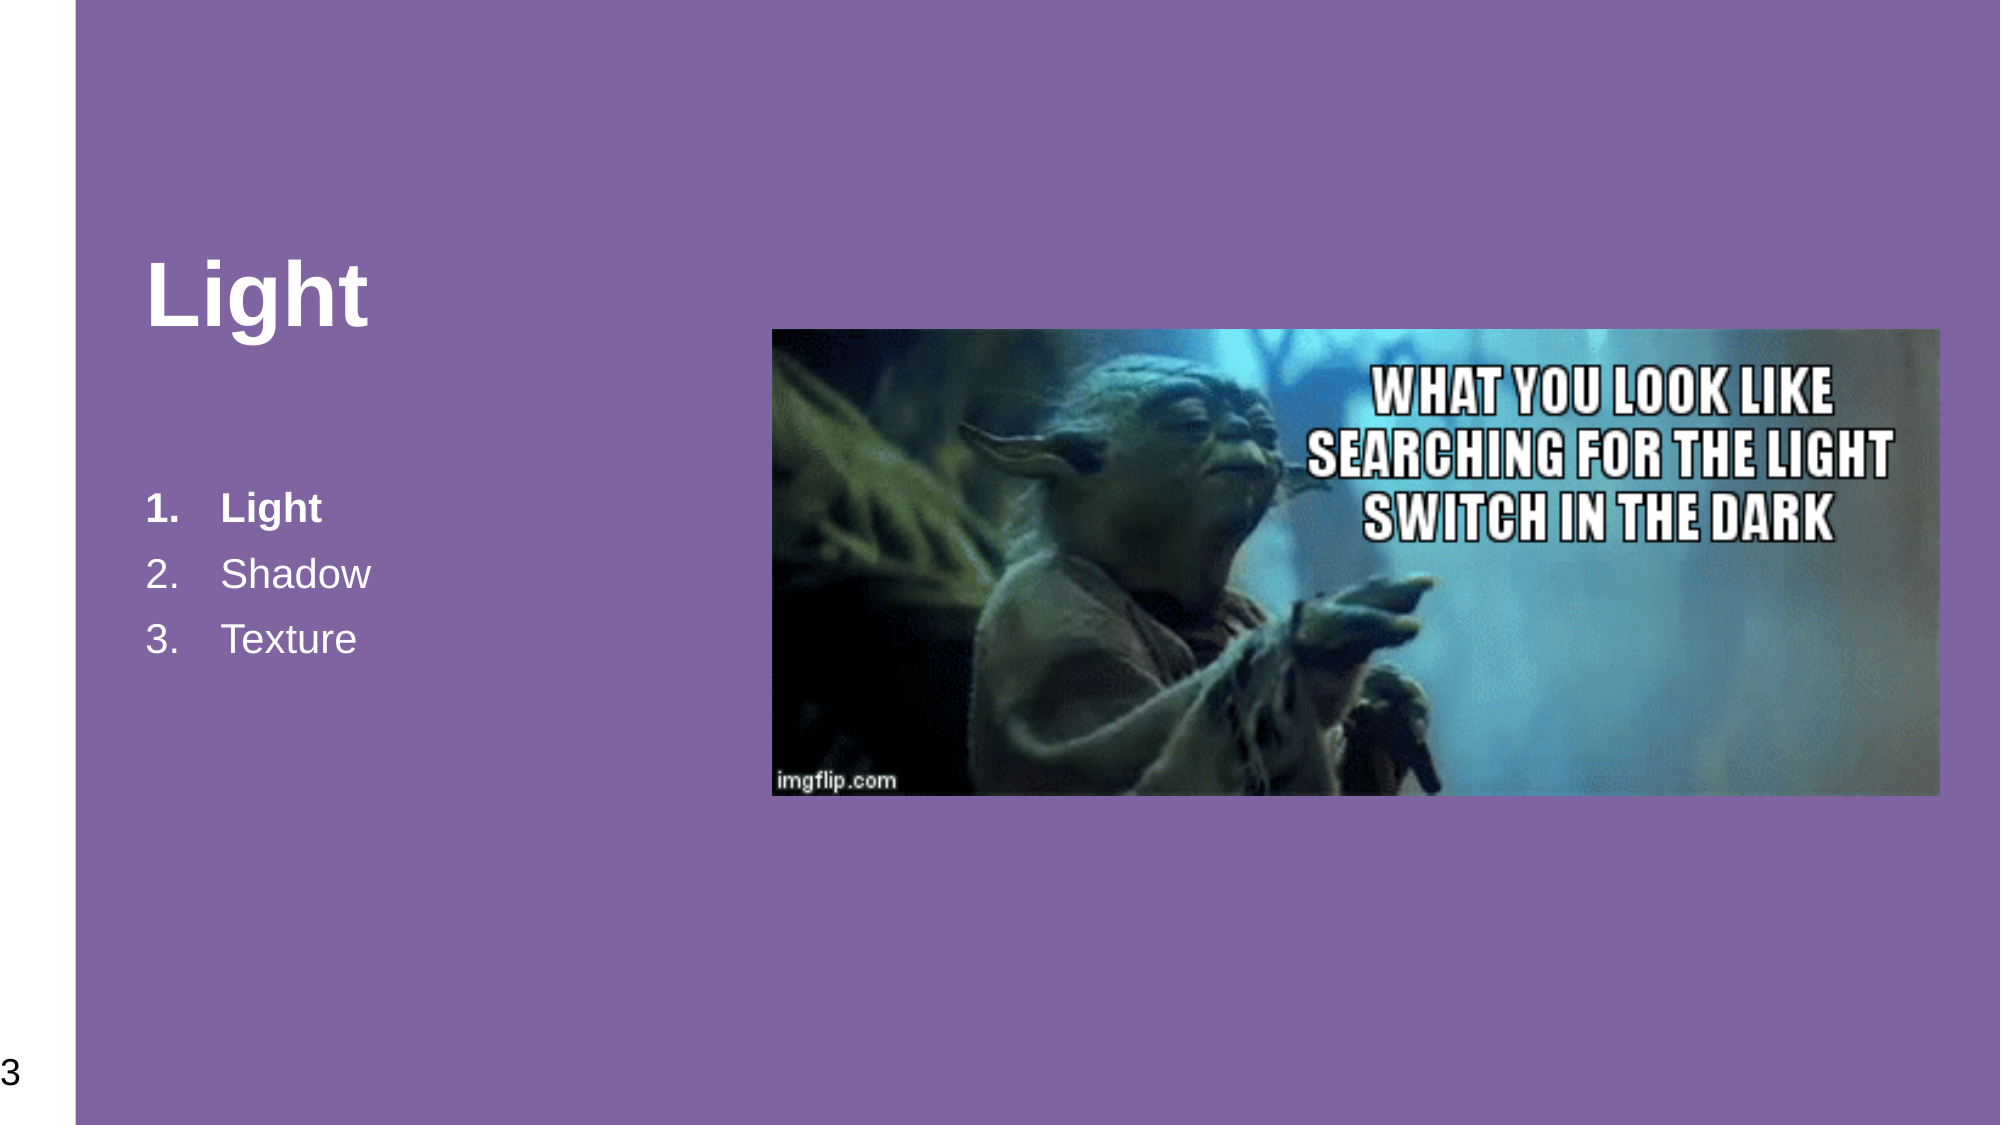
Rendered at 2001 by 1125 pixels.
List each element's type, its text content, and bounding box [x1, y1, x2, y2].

slide_number 3 [0, 1033, 172, 1094]
list Light Light Shadow Texture [145, 246, 1940, 1038]
picture [772, 329, 1940, 796]
